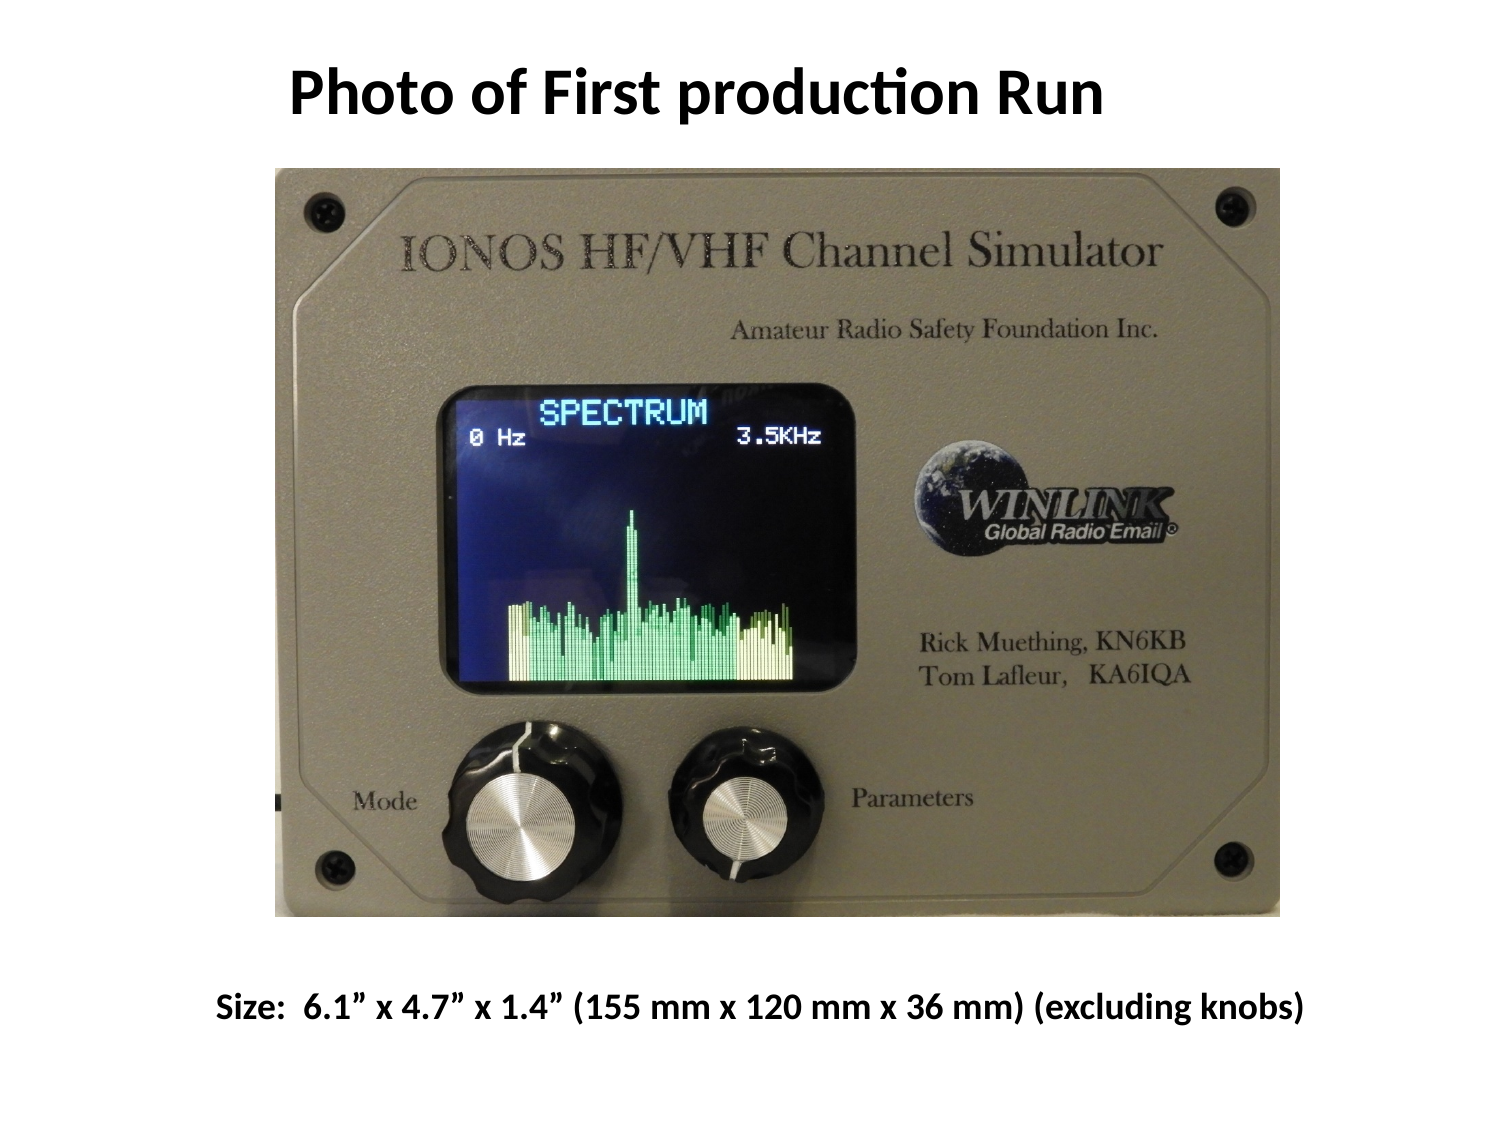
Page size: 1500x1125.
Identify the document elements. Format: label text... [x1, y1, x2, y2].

picture [274, 167, 1280, 917]
text_box Photo of First production Run [274, 40, 1313, 135]
text_box Size: 6.1” x 4.7” x 1.4” (155 mm x 120 mm x 36 mm) (excluding knobs) [201, 974, 1387, 1035]
